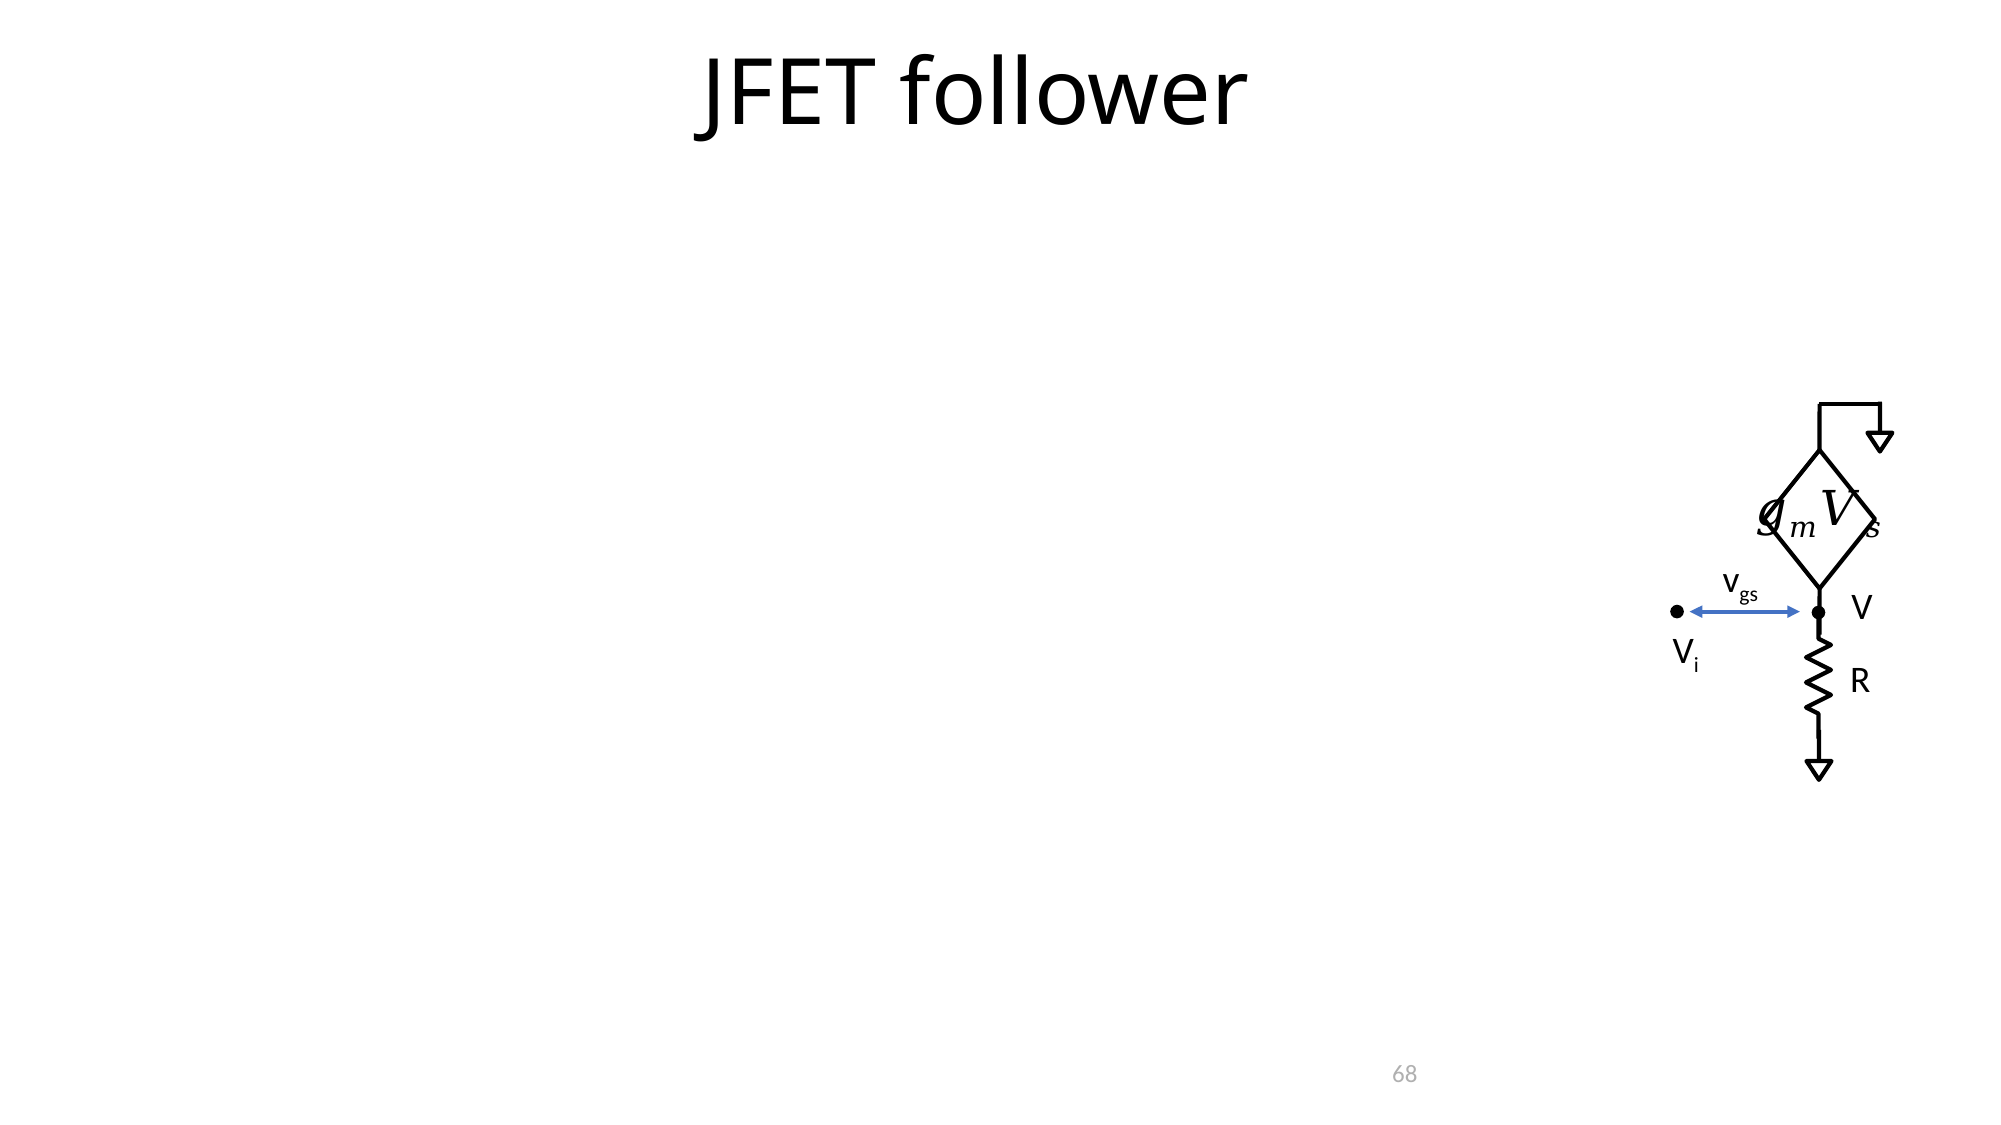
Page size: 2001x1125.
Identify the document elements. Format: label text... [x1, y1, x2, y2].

slide_number 68 [1074, 738, 1425, 1125]
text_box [1657, 401, 1914, 780]
text_box JFET follower [30, 25, 1922, 151]
